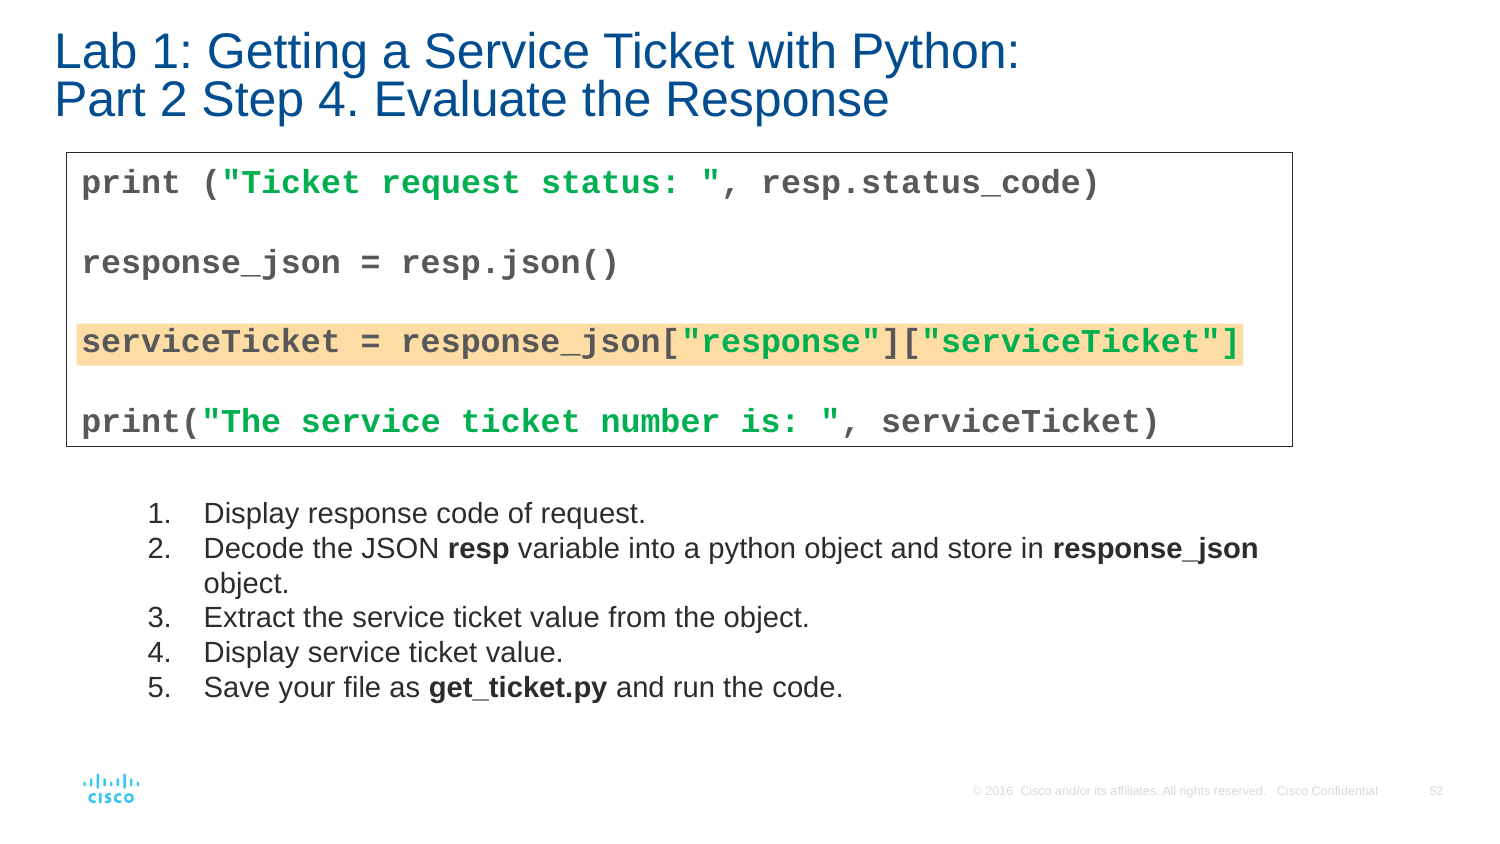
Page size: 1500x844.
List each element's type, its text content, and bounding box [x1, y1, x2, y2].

text_box print ("Ticket request status: ", resp.status_code) response_json = resp.json() serviceTicket = response_json["response"]["serviceTicket"] print("The service ticket number is: ", serviceTicket) [66, 152, 1293, 447]
title Lab 1: Getting a Service Ticket with Python: Part 2 Step 4. Evaluate the Response [39, 18, 1409, 139]
text_box Display response code of request. Decode the JSON resp variable into a python object and store in response_json object. Extract the service ticket value from the object. Display service ticket value. Save your file as get_ticket.py and run the code. [132, 486, 1293, 712]
